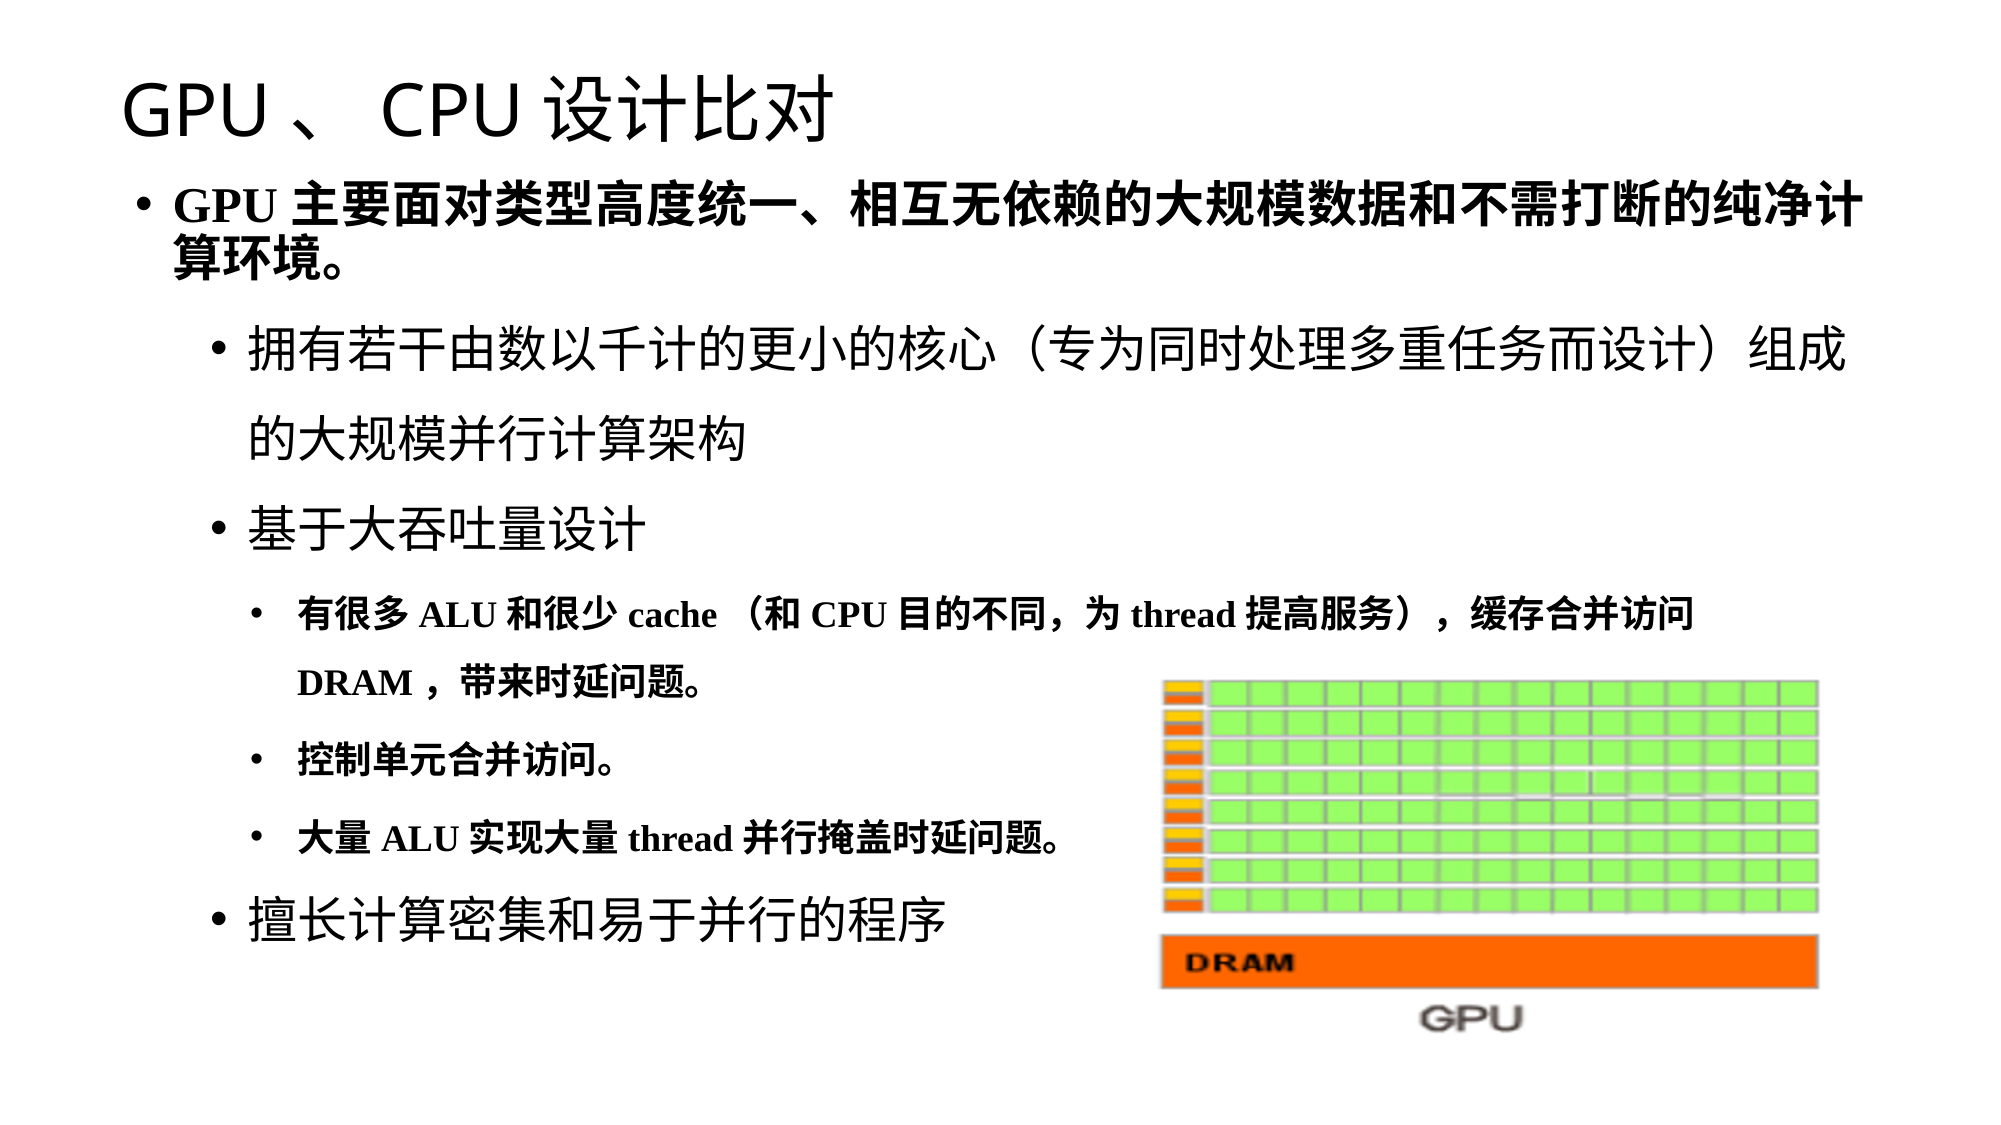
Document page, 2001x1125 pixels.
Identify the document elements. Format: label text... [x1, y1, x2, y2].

picture [1135, 664, 1838, 1035]
list GPU主要面对类型高度统一、相互无依赖的大规模数据和不需打断的纯净计算环境。 拥有若干由数以千计的更小的核心（专为同时处理多重任务而设计）组成的大规模并行计算架构 基于大吞吐量设计 有很多ALU和很少cache（和CPU目的不同，为thread提高服务），缓存合并访问DRAM，带来时延问题。 控制单元合并访问。 大量ALU实现大量thread并行掩盖时延问题。 擅长计算密集和易于并行的程序 [120, 171, 1880, 1068]
title GPU、CPU设计比对 [120, 73, 1880, 154]
